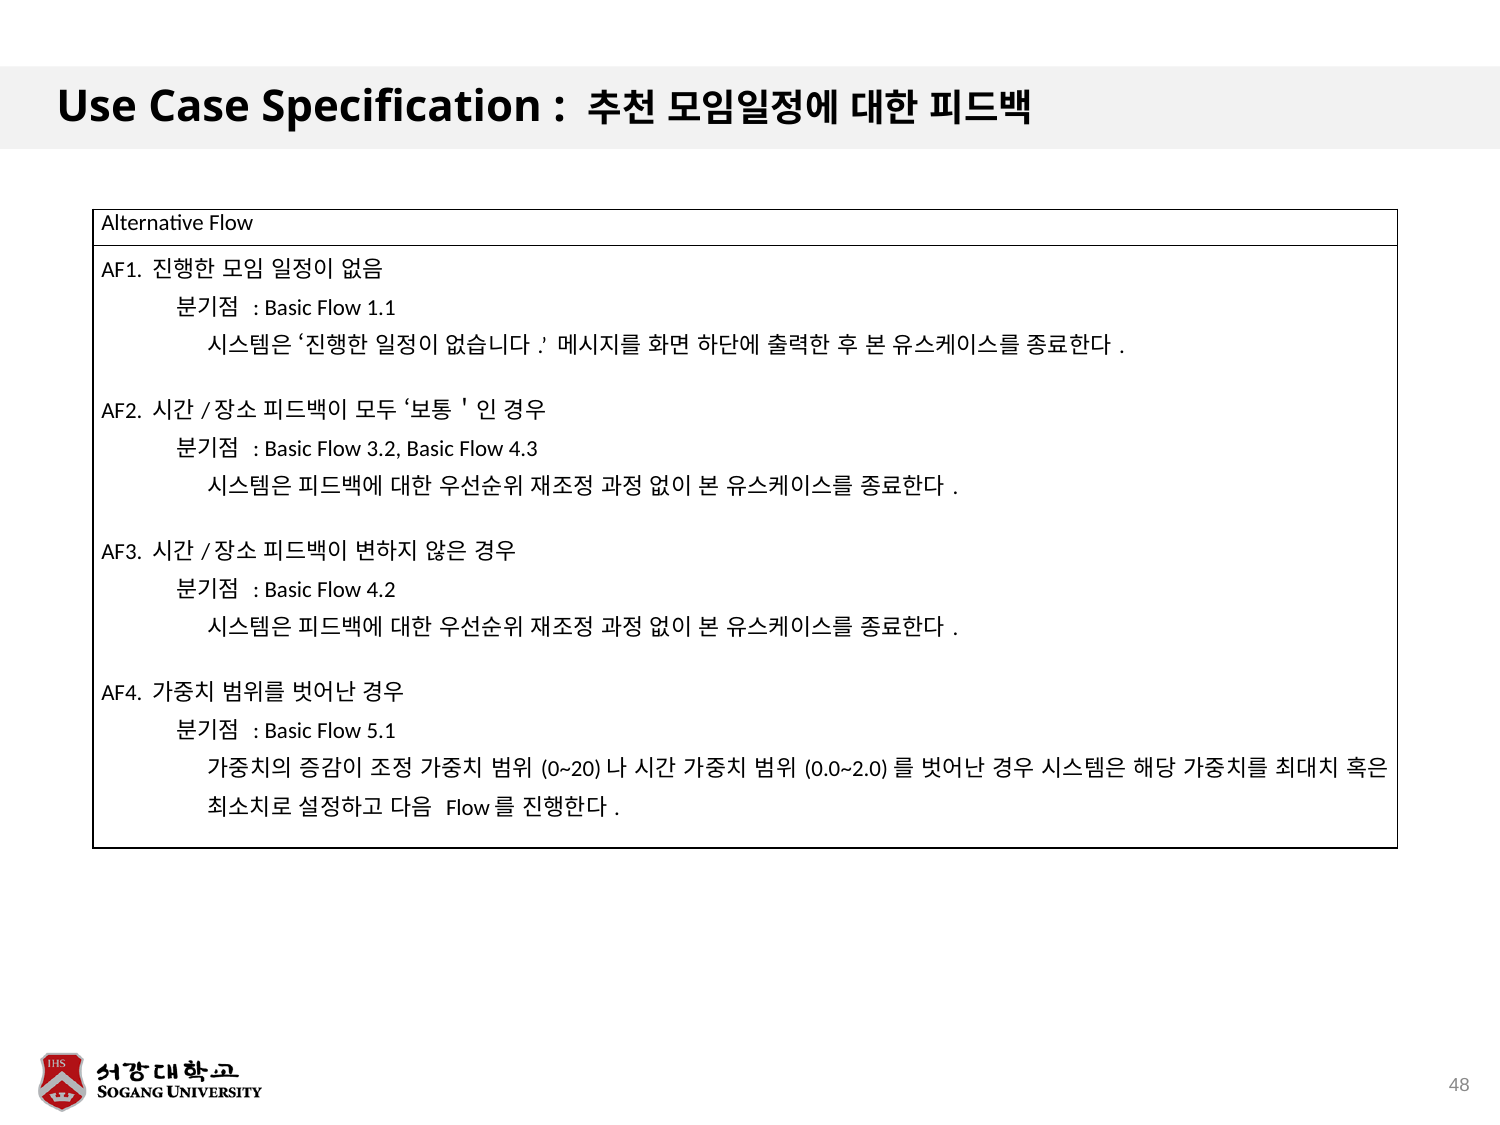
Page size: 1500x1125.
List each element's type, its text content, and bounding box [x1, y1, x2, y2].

table_header Alternative Flow [94, 210, 1397, 245]
slide_number 48 [1147, 1053, 1485, 1114]
table_cell AF1. 진행한 모임 일정이 없음 분기점 : Basic Flow 1.1 시스템은 ‘진행한 일정이 없습니다.’ 메시지를 화면 하단에 출력한 후 본 유스케이스를 종료한다. AF2. 시간/장소 피드백이 모두 ‘보통＇인 경우 분기점 : Basic Flow 3.2, Basic Flow 4.3 시스템은 피드백에 대한 우선순위 재조정 과정 없이 본 유스케이스를 종료한다. AF3. 시간/장소 피드백이 변하지 않은 경우 분기점 : Basic Flow 4.2 시스템은 피드백에 대한 우선순위 재조정 과정 없이 본 유스케이스를 종료한다. AF4. 가중치 범위를 벗어난 경우 분기점 : Basic Flow 5.1 가중치의 증감이 조정 가중치 범위(0~20)나 시간 가중치 범위(0.0~2.0)를 벗어난 경우 시스템은 해당 가중치를 최대치 혹은 최소치로 설정하고 다음 Flow를 진행한다. [94, 246, 1397, 847]
title Use Case Specification : 추천 모임일정에 대한 피드백 [41, 64, 1459, 149]
picture [0, 1031, 294, 1125]
